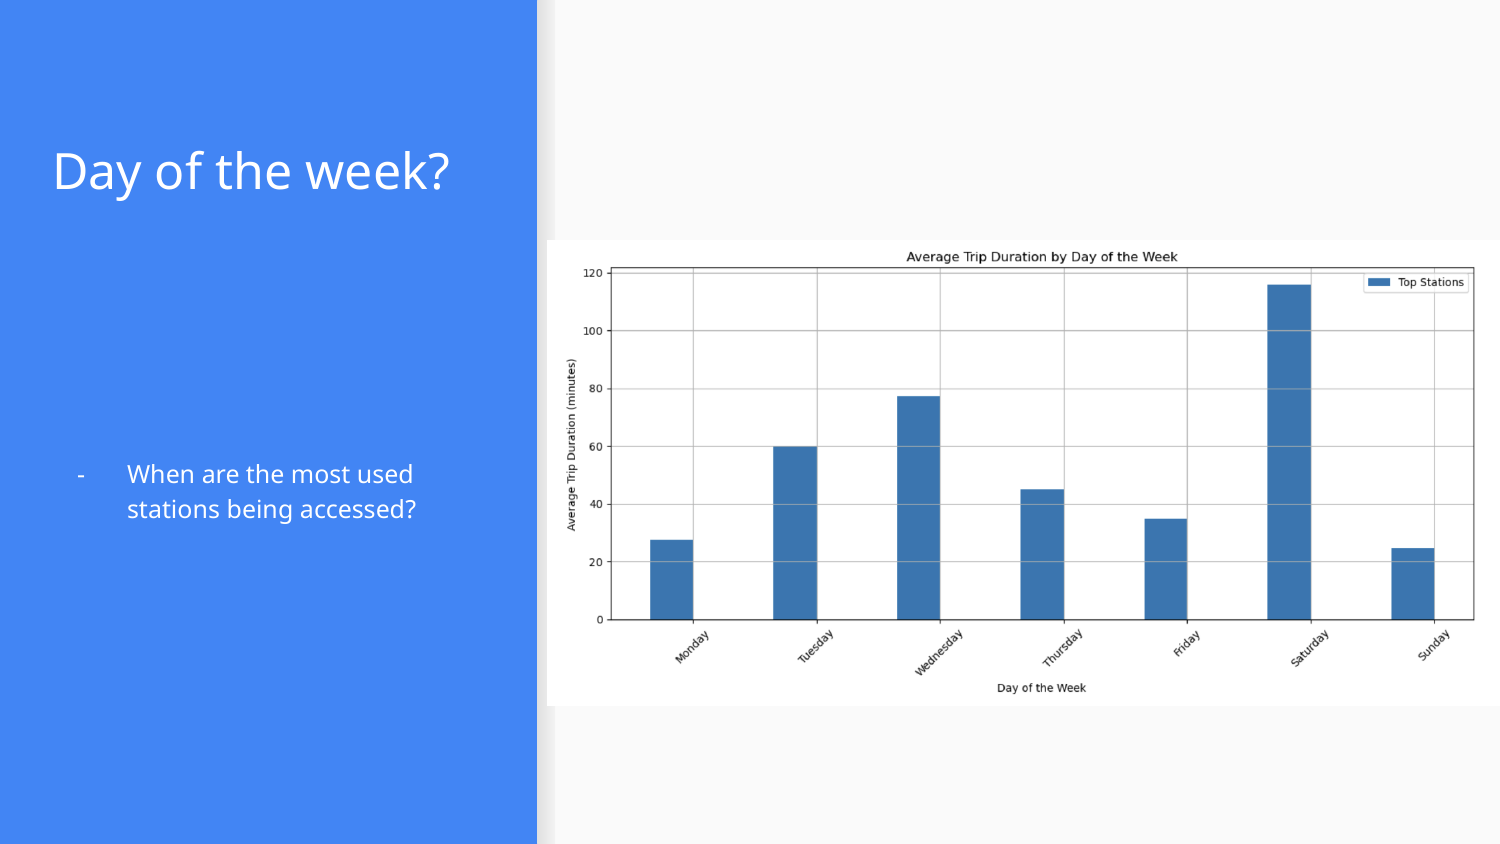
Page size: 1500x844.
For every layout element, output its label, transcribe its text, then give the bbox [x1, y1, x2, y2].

list When are the most used stations being accessed? [37, 240, 498, 760]
title Day of the week? [37, 58, 498, 216]
picture [547, 240, 1500, 706]
